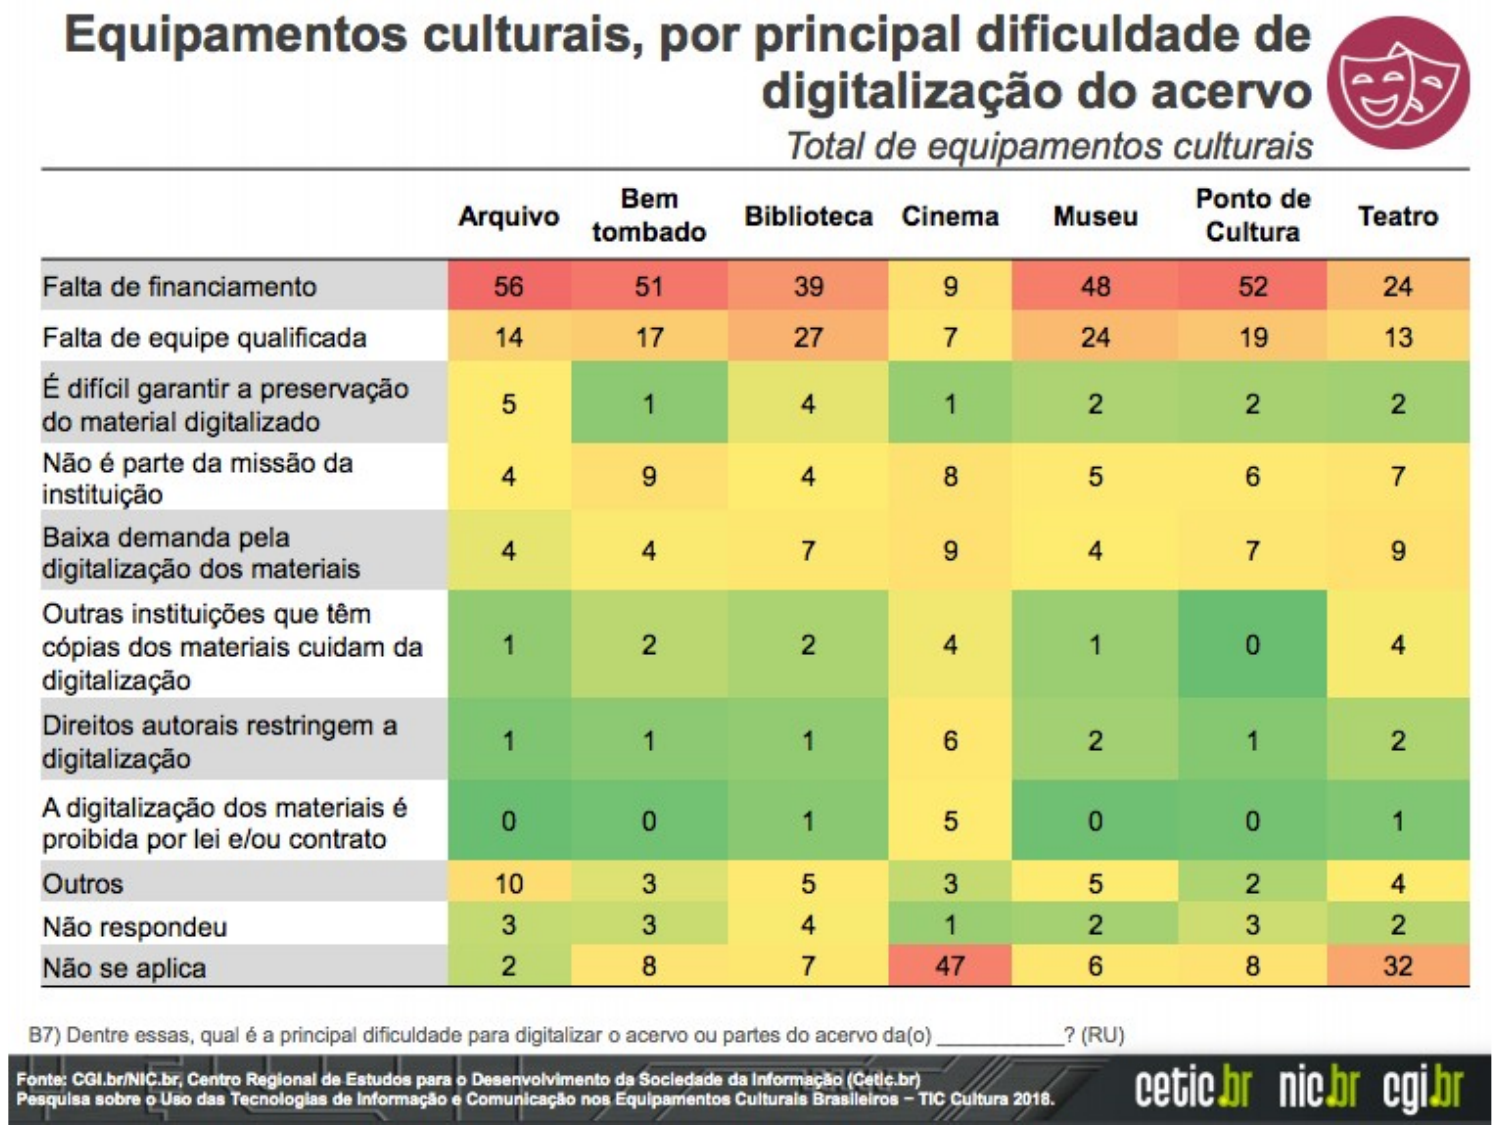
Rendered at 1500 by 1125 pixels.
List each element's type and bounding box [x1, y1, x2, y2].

text_box [8, 0, 1492, 1125]
